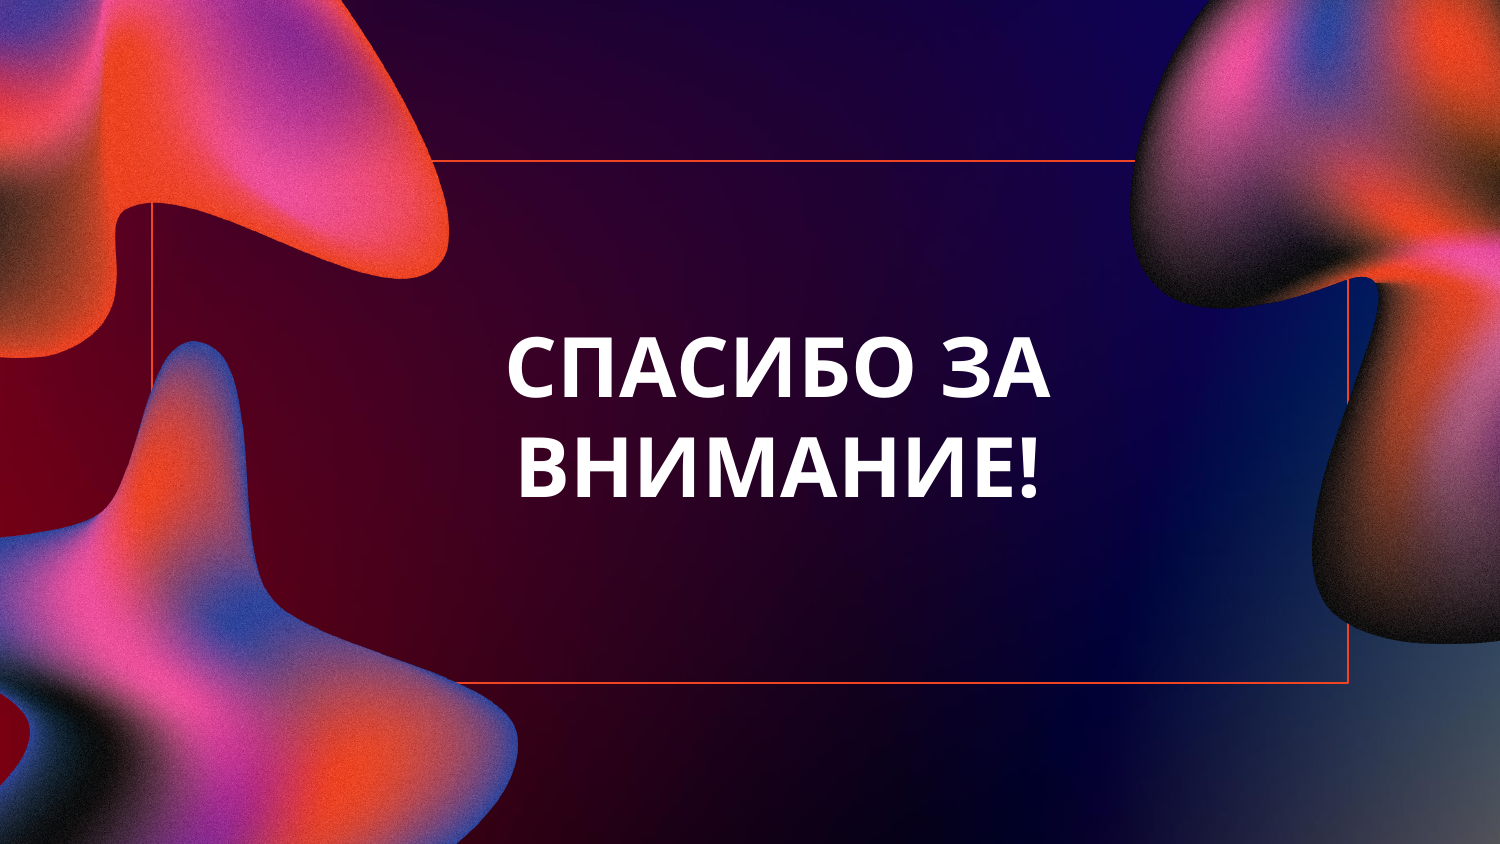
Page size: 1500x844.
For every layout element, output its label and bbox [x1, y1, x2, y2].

picture [0, 0, 1500, 844]
text_box [453, 145, 1349, 684]
